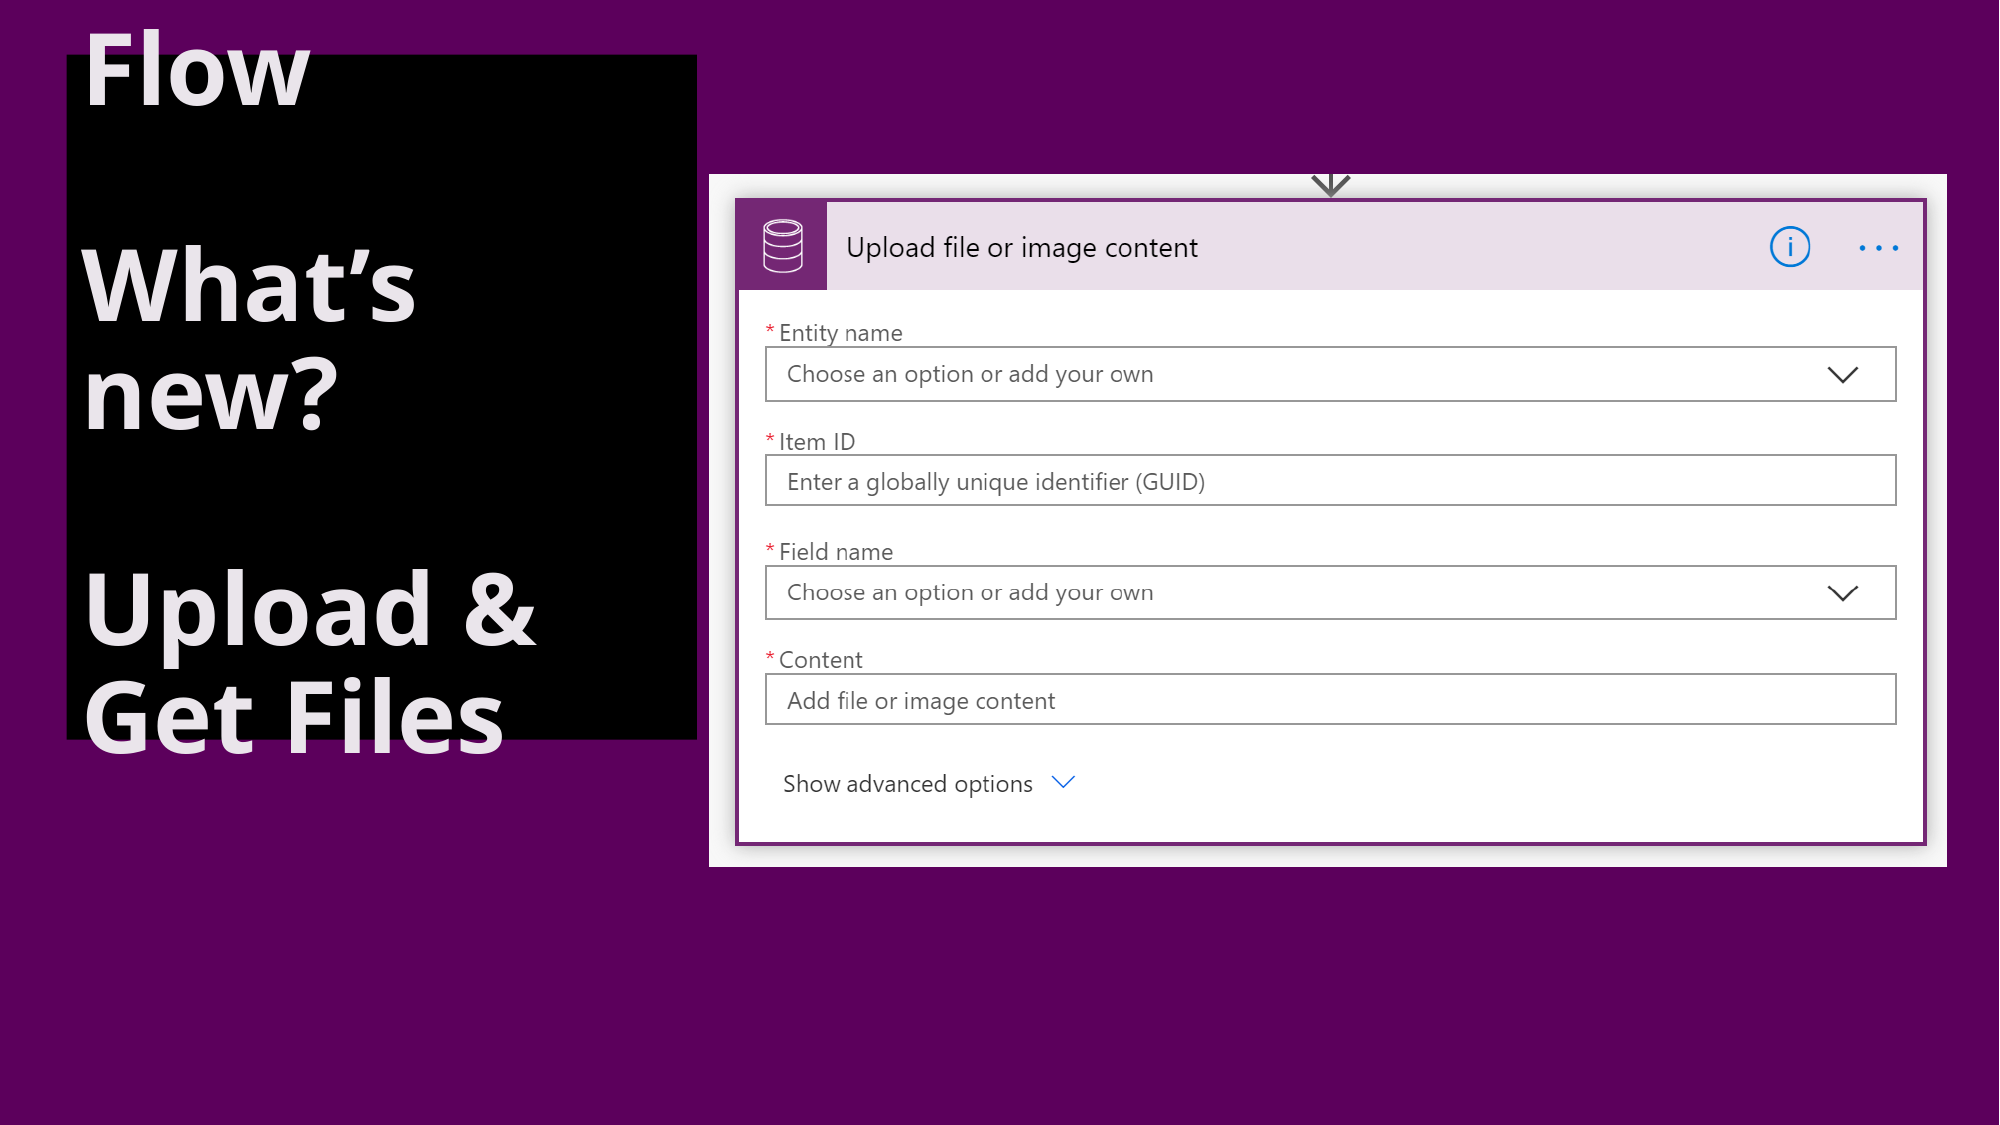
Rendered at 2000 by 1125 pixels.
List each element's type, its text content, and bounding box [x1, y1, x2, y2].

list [709, 174, 1947, 867]
title Flow What’s new? Upload & Get Files [66, 54, 697, 740]
